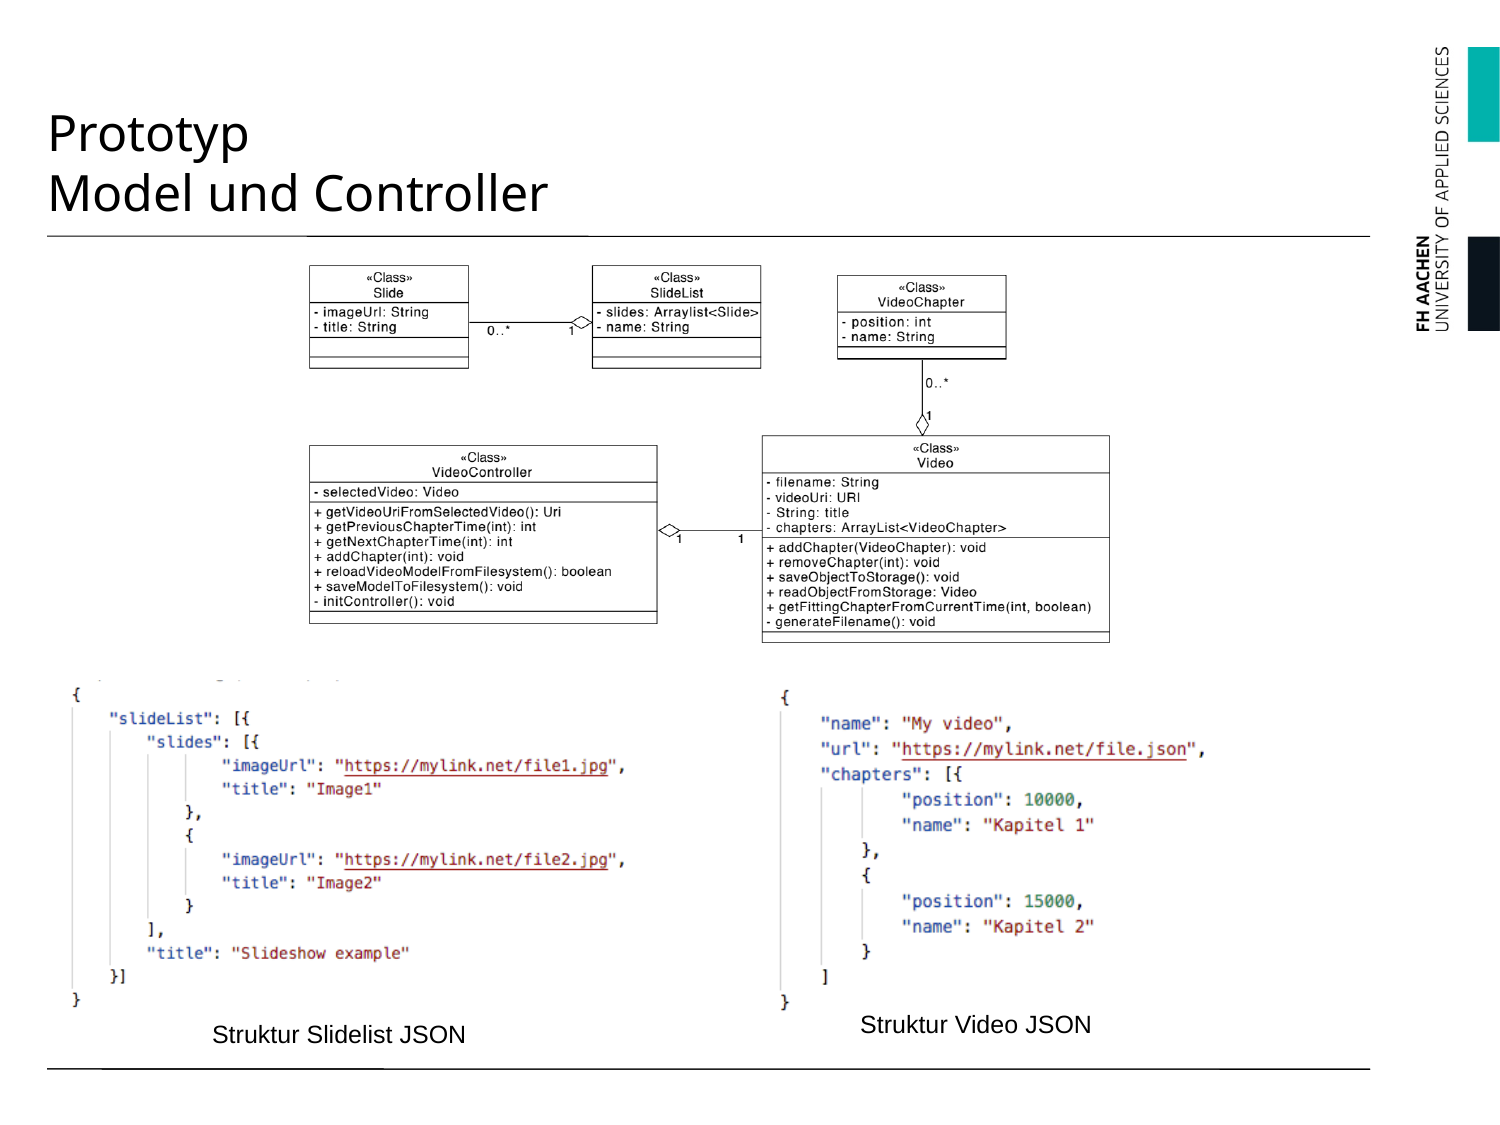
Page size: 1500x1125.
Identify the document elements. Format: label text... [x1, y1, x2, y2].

title Prototyp Model und Controller [47, 101, 1371, 220]
picture [773, 686, 1240, 1016]
text_box Struktur Video JSON [684, 1000, 1269, 1046]
picture [1404, 47, 1500, 331]
picture [64, 680, 667, 1015]
picture [290, 246, 1128, 661]
text_box Struktur Slidelist JSON [47, 1011, 632, 1056]
